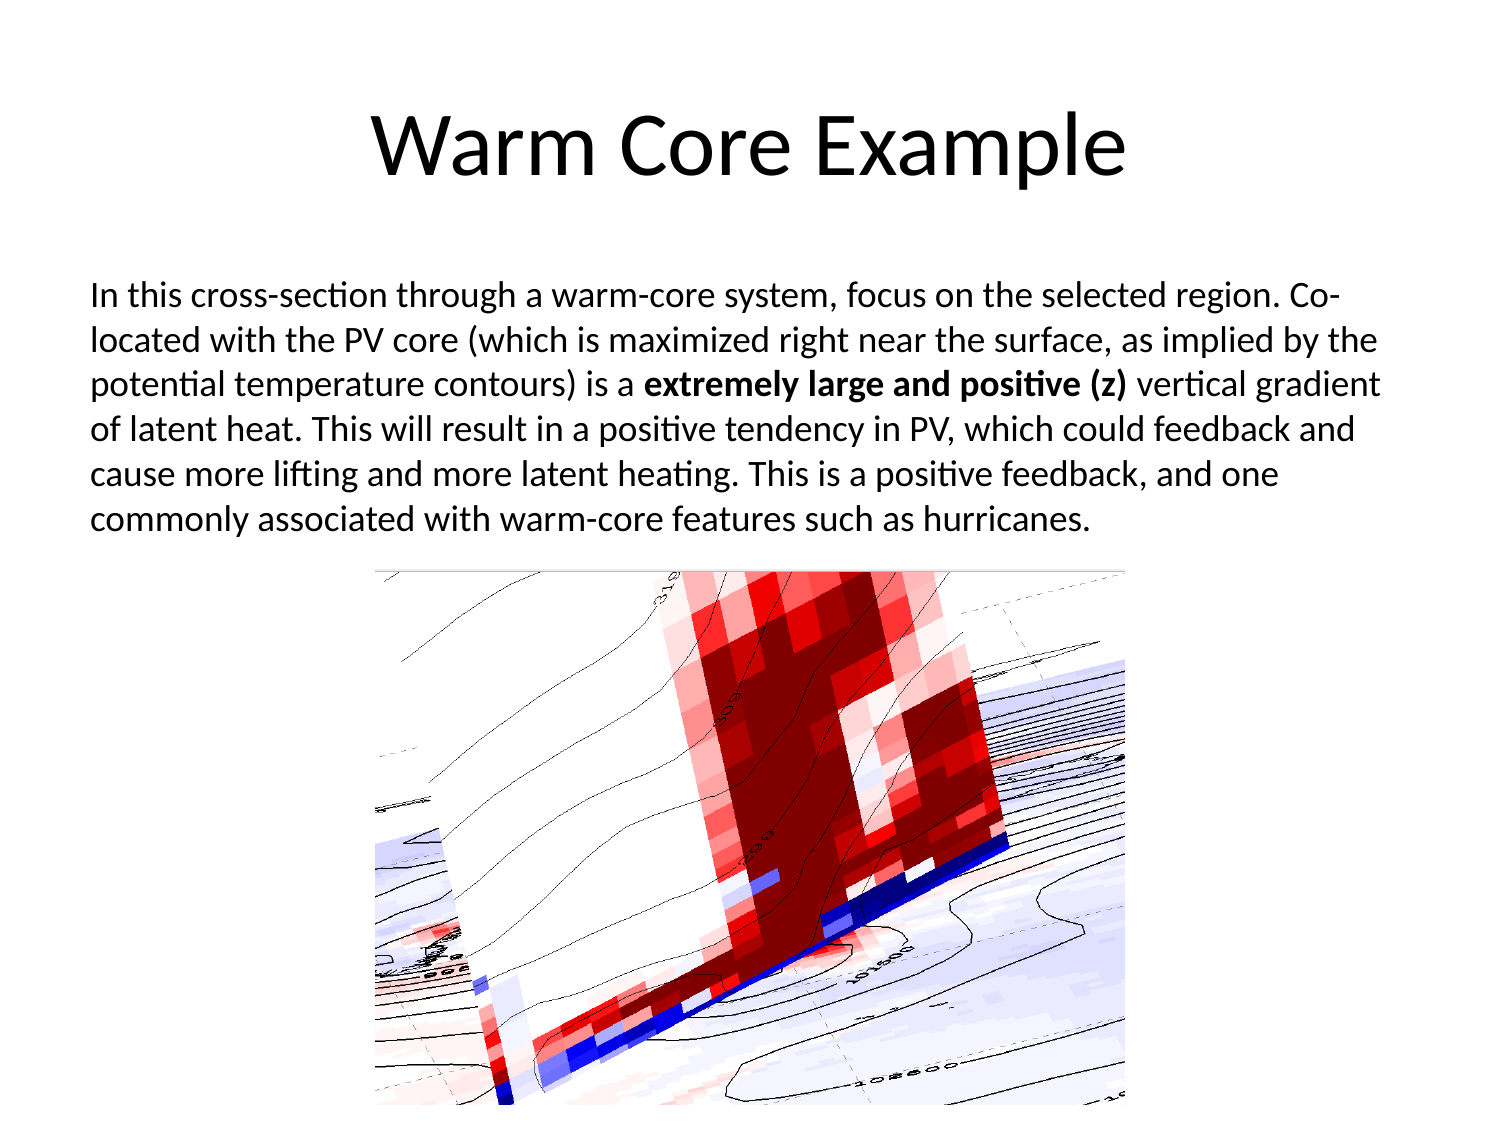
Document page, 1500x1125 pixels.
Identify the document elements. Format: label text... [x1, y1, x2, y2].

title Warm Core Example [75, 45, 1425, 233]
list In this cross-section through a warm-core system, focus on the selected region. Co-located with the PV core (which is maximized right near the surface, as implied by the potential temperature contours) is a extremely large and positive (z) vertical gradient of latent heat. This will result in a positive tendency in PV, which could feedback and cause more lifting and more latent heating. This is a positive feedback, and one commonly associated with warm-core features such as hurricanes. [75, 262, 1425, 556]
picture [374, 569, 1126, 1106]
